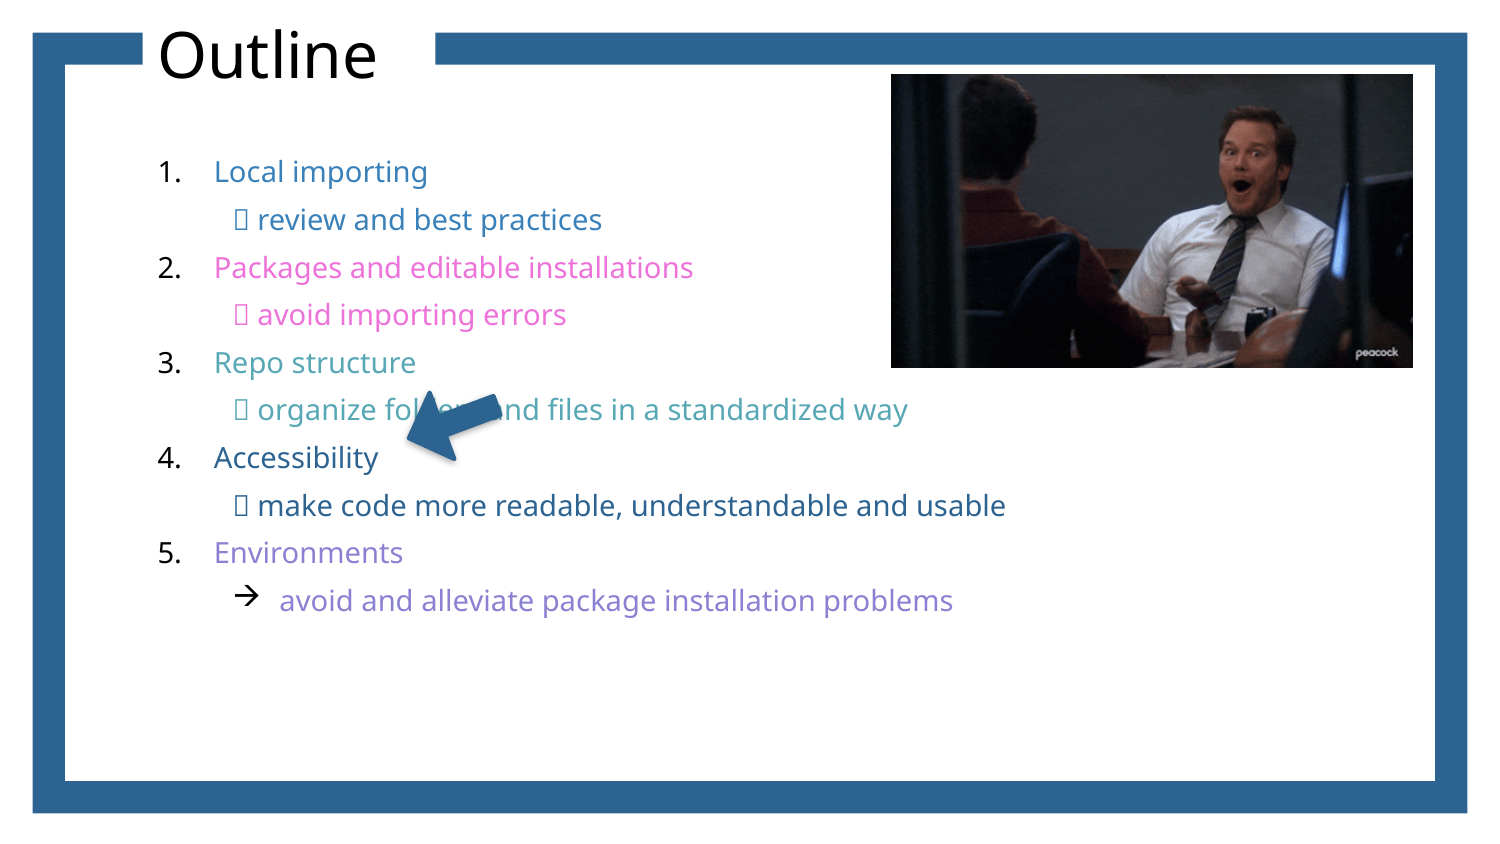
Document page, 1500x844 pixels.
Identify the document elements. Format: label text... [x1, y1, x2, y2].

text_box Outline [142, 0, 436, 138]
text_box Local importing  review and best practices Packages and editable installations  avoid importing errors Repo structure  organize folders and files in a standardized way Accessibility  make code more readable, understandable and usable Environments avoid and alleviate package installation problems [142, 138, 1407, 755]
text_box [408, 392, 501, 460]
picture [890, 74, 1413, 369]
